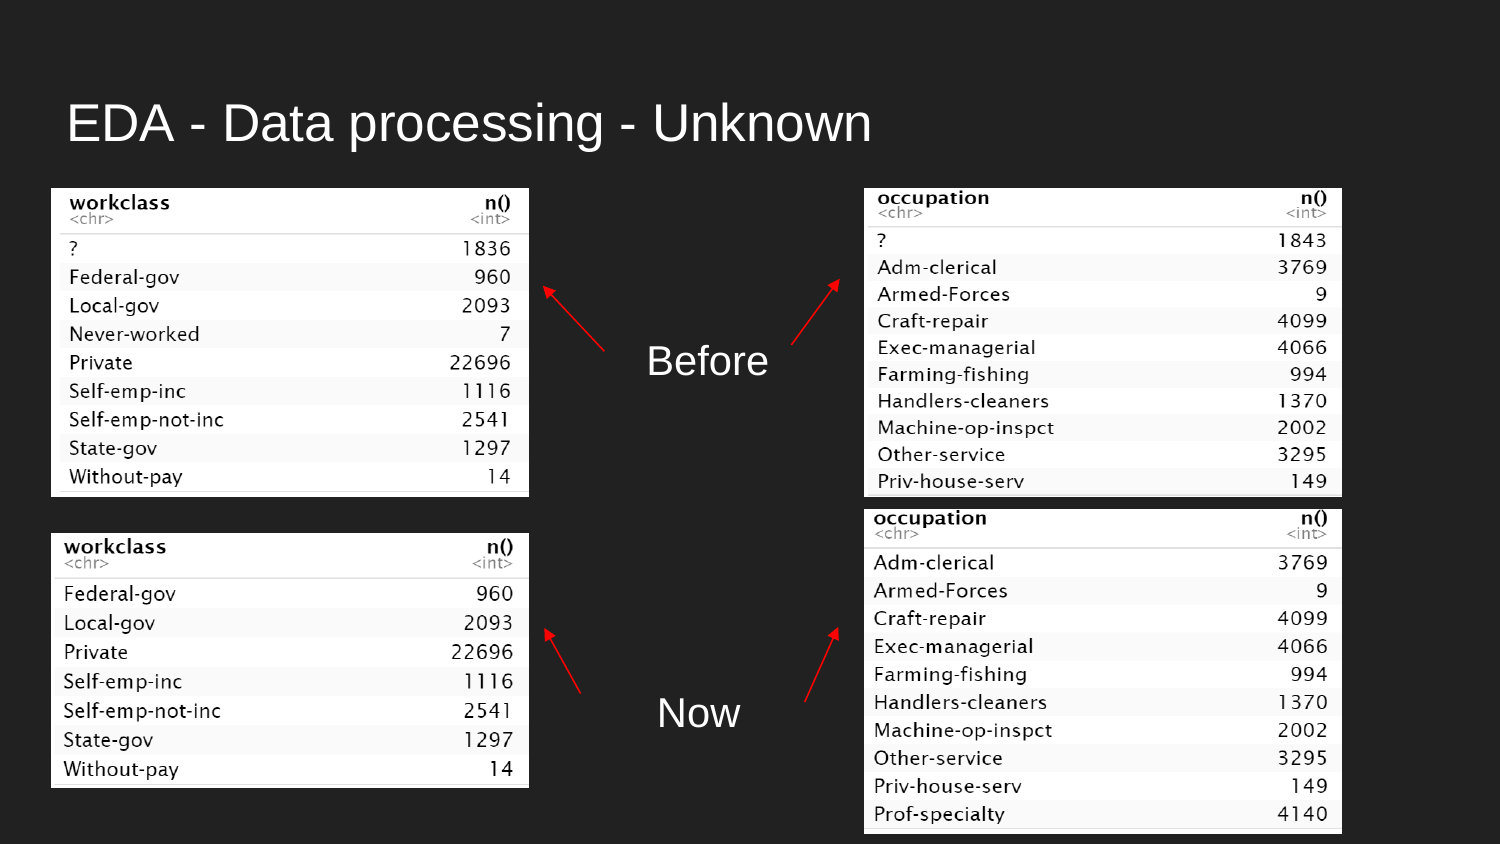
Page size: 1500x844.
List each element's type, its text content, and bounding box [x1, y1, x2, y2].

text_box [543, 627, 581, 694]
picture [51, 533, 529, 788]
picture [863, 509, 1342, 835]
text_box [542, 285, 605, 352]
text_box Before [631, 318, 858, 399]
picture [51, 188, 529, 498]
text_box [791, 278, 840, 346]
picture [863, 187, 1342, 497]
title EDA - Data processing - Unknown [51, 72, 1449, 167]
text_box Now [641, 671, 858, 752]
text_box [804, 626, 839, 703]
